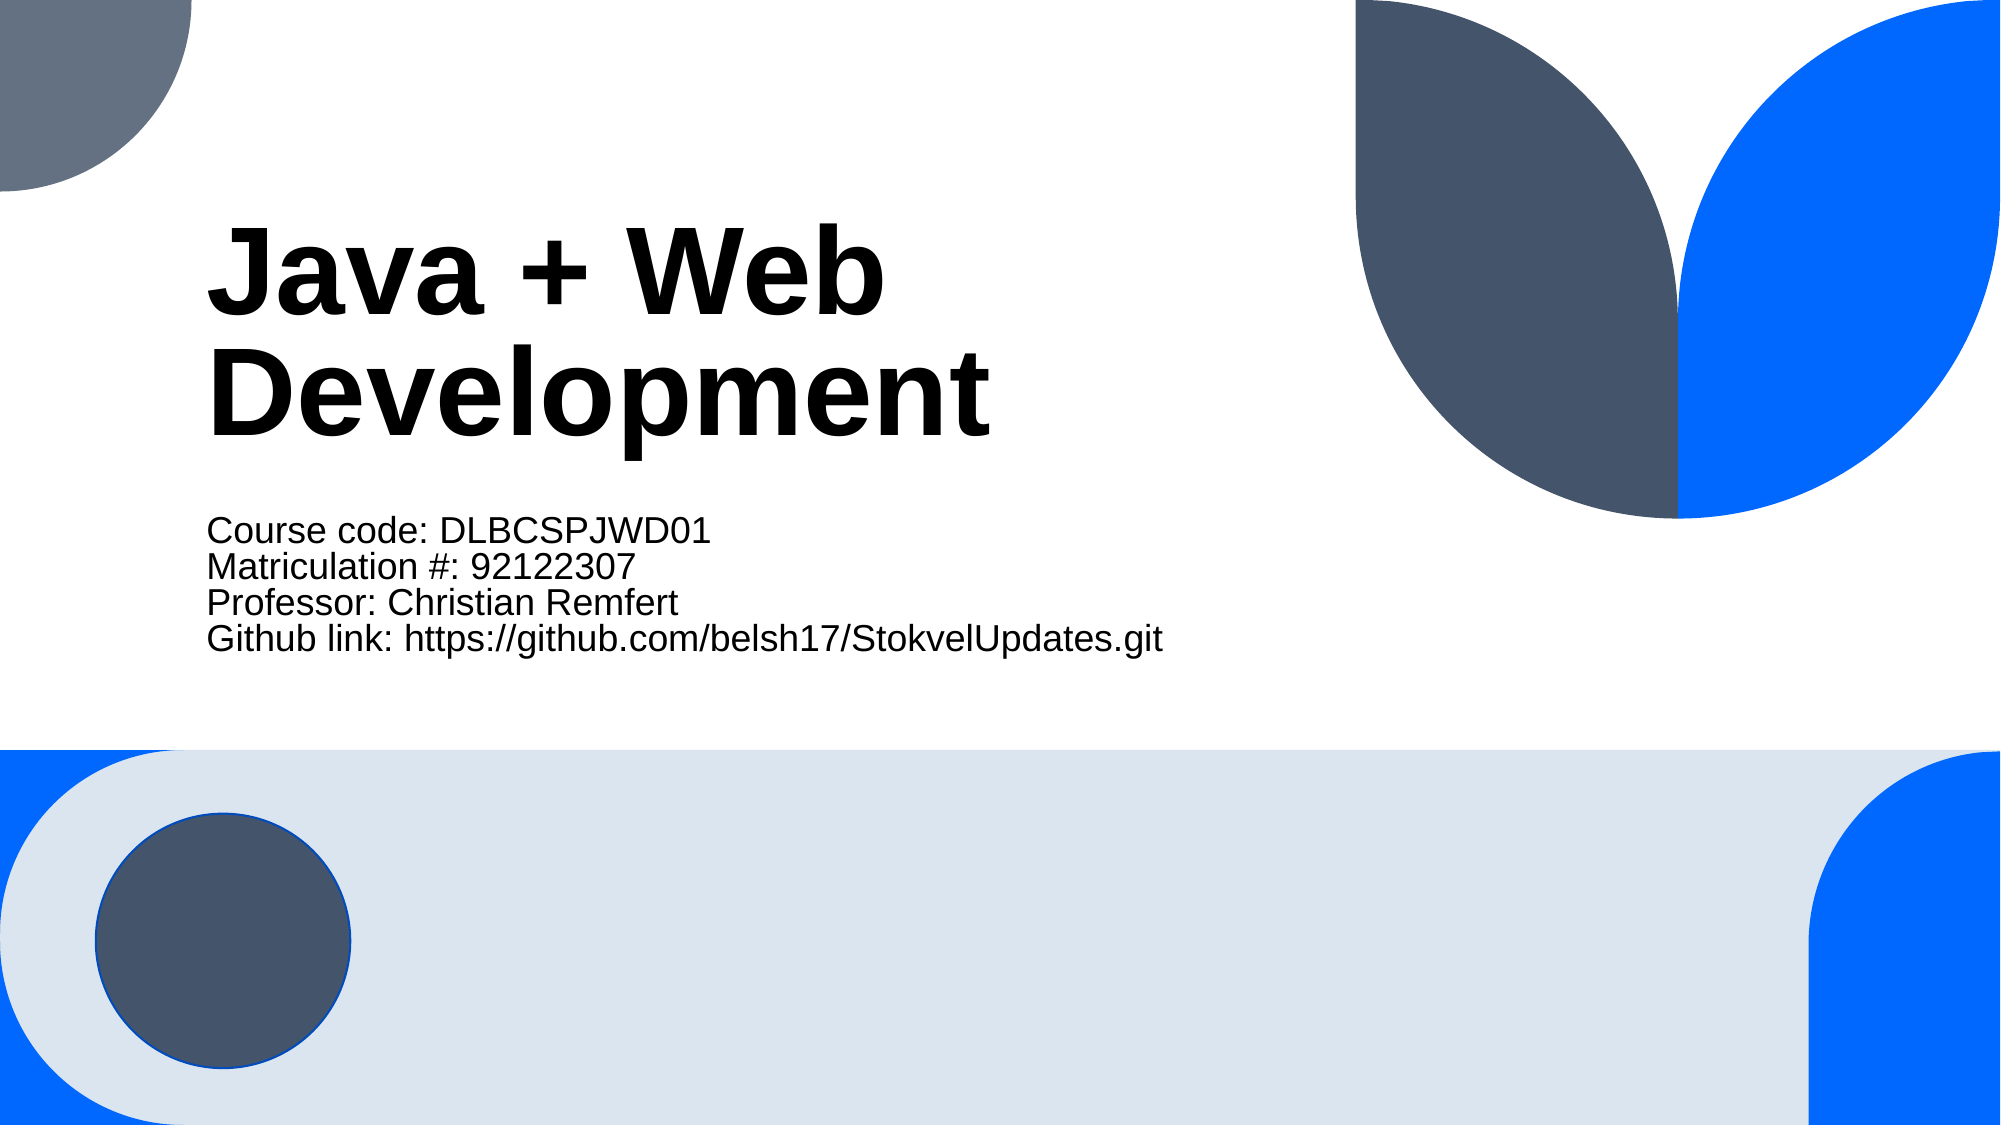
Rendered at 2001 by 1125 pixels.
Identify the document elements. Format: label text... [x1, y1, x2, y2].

title Java + Web Development Course code: DLBCSPJWD01 Matriculation #: 92122307 Professor: Christian Remfert Github link: https://github.com/belsh17/StokvelUpdates.git [191, 38, 1356, 667]
